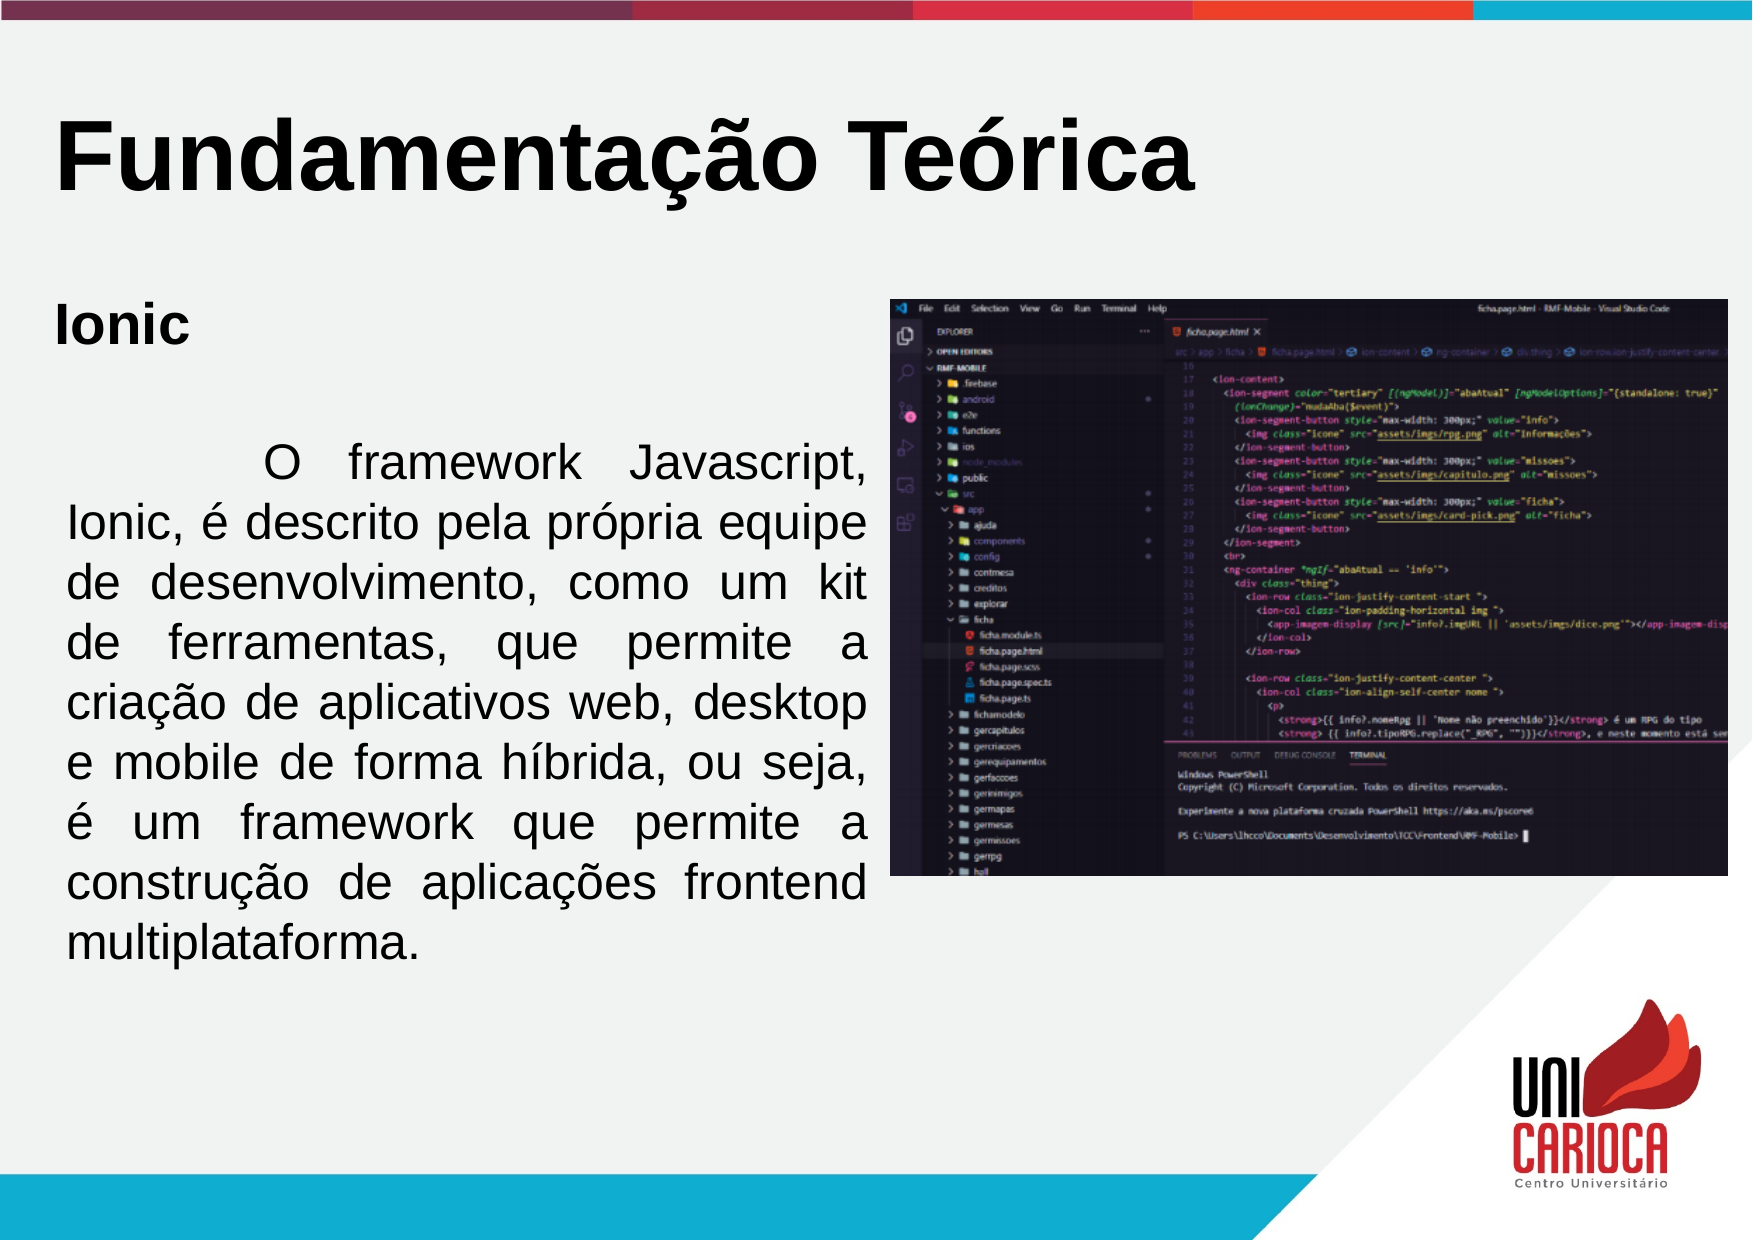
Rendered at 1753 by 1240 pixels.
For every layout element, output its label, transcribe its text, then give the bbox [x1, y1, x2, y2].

text_box Ionic [47, 278, 1465, 364]
text_box O framework Javascript, Ionic, é descrito pela própria equipe de desenvolvimento, como um kit de ferramentas, que permite a criação de aplicativos web, desktop e mobile de forma híbrida, ou seja, é um framework que permite a construção de aplicações frontend multiplataforma. [58, 421, 876, 977]
text_box Fundamentação Teórica [47, 82, 1551, 218]
picture [0, 0, 1753, 1240]
